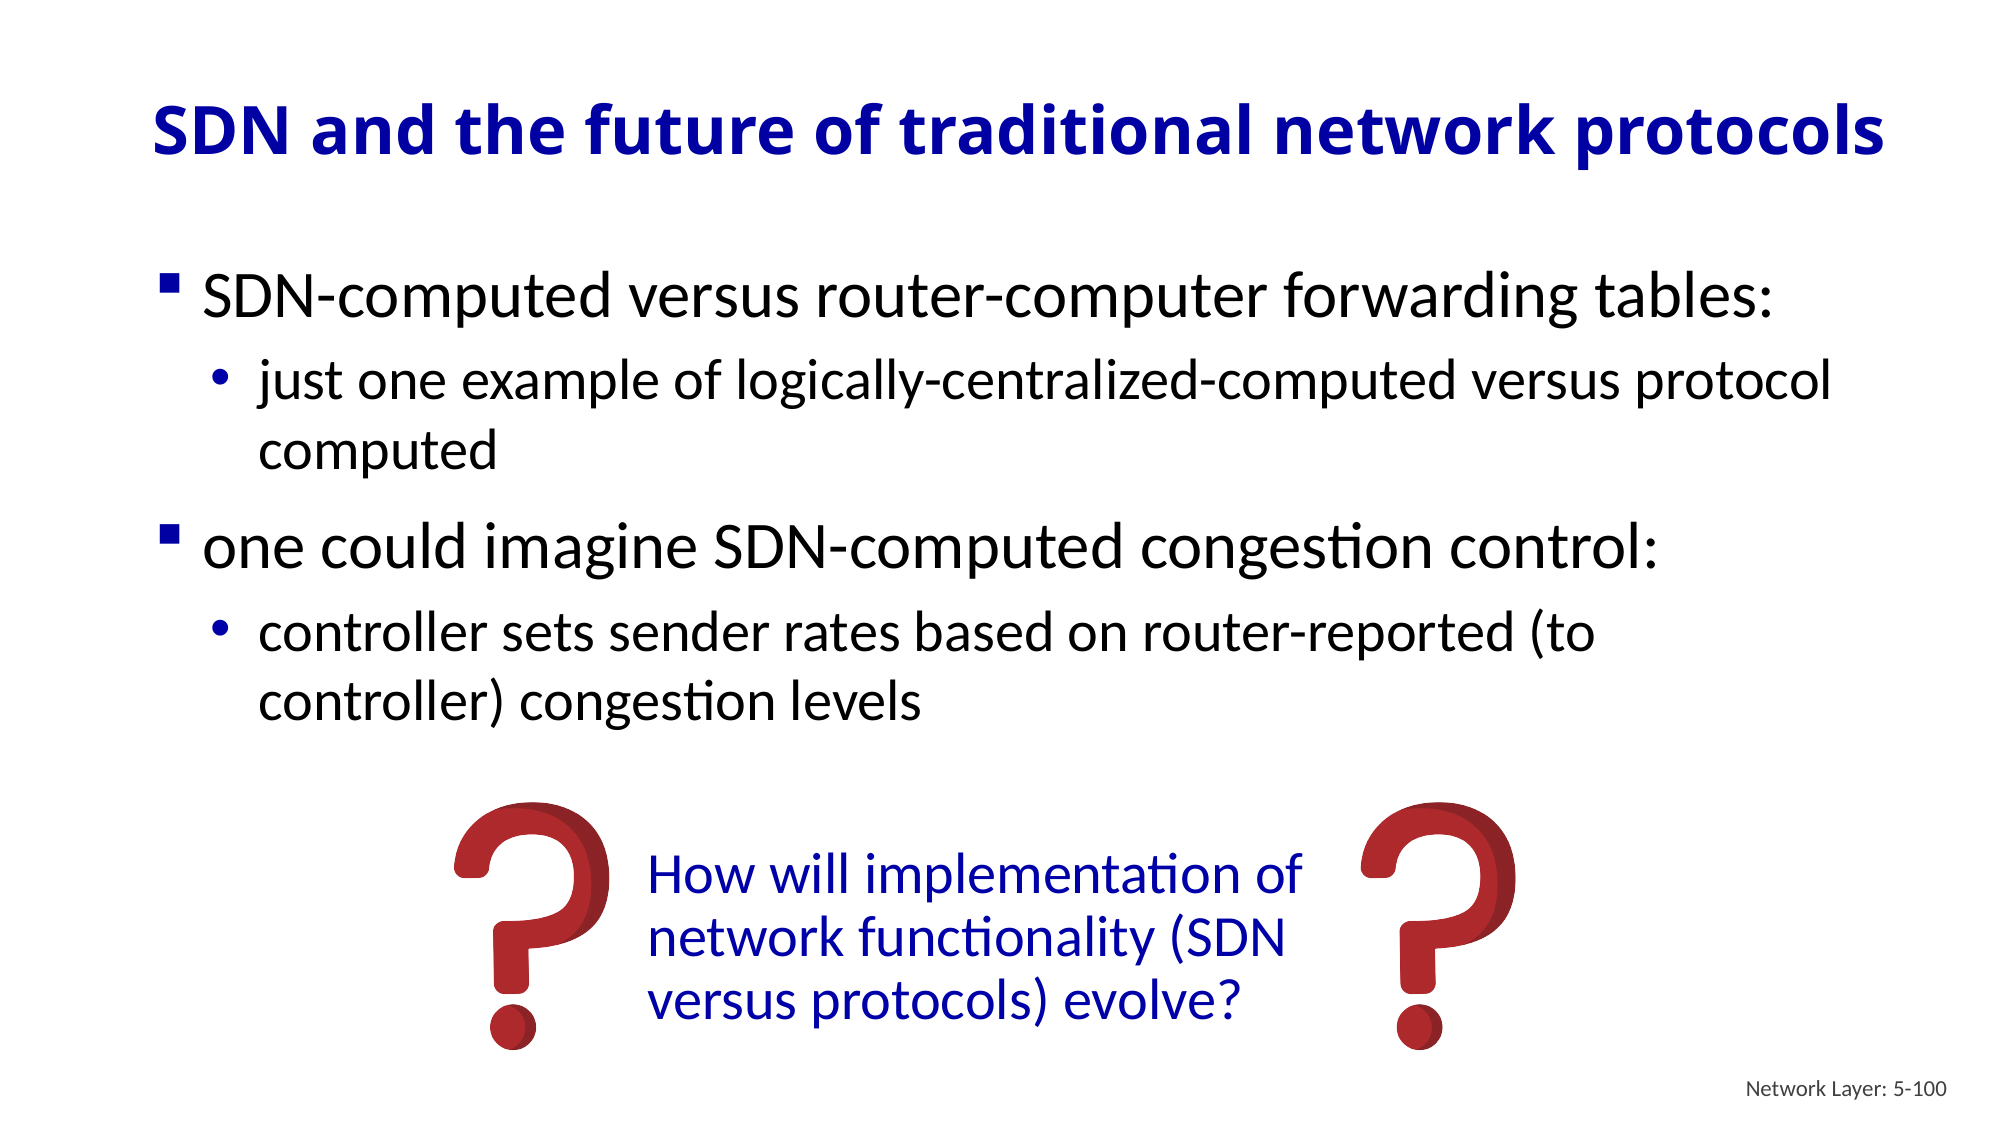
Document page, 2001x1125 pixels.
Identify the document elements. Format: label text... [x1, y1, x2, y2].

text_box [332, 727, 1637, 1125]
slide_number Network Layer: 5-100 [1637, 1056, 1963, 1117]
list SDN-computed versus router-computer forwarding tables: just one example of logically-centralized-computed versus protocol computed one could imagine SDN-computed congestion control: controller sets sender rates based on router-reported (to controller) congestion levels [129, 243, 1855, 757]
title SDN and the future of traditional network protocols [137, 59, 1930, 207]
